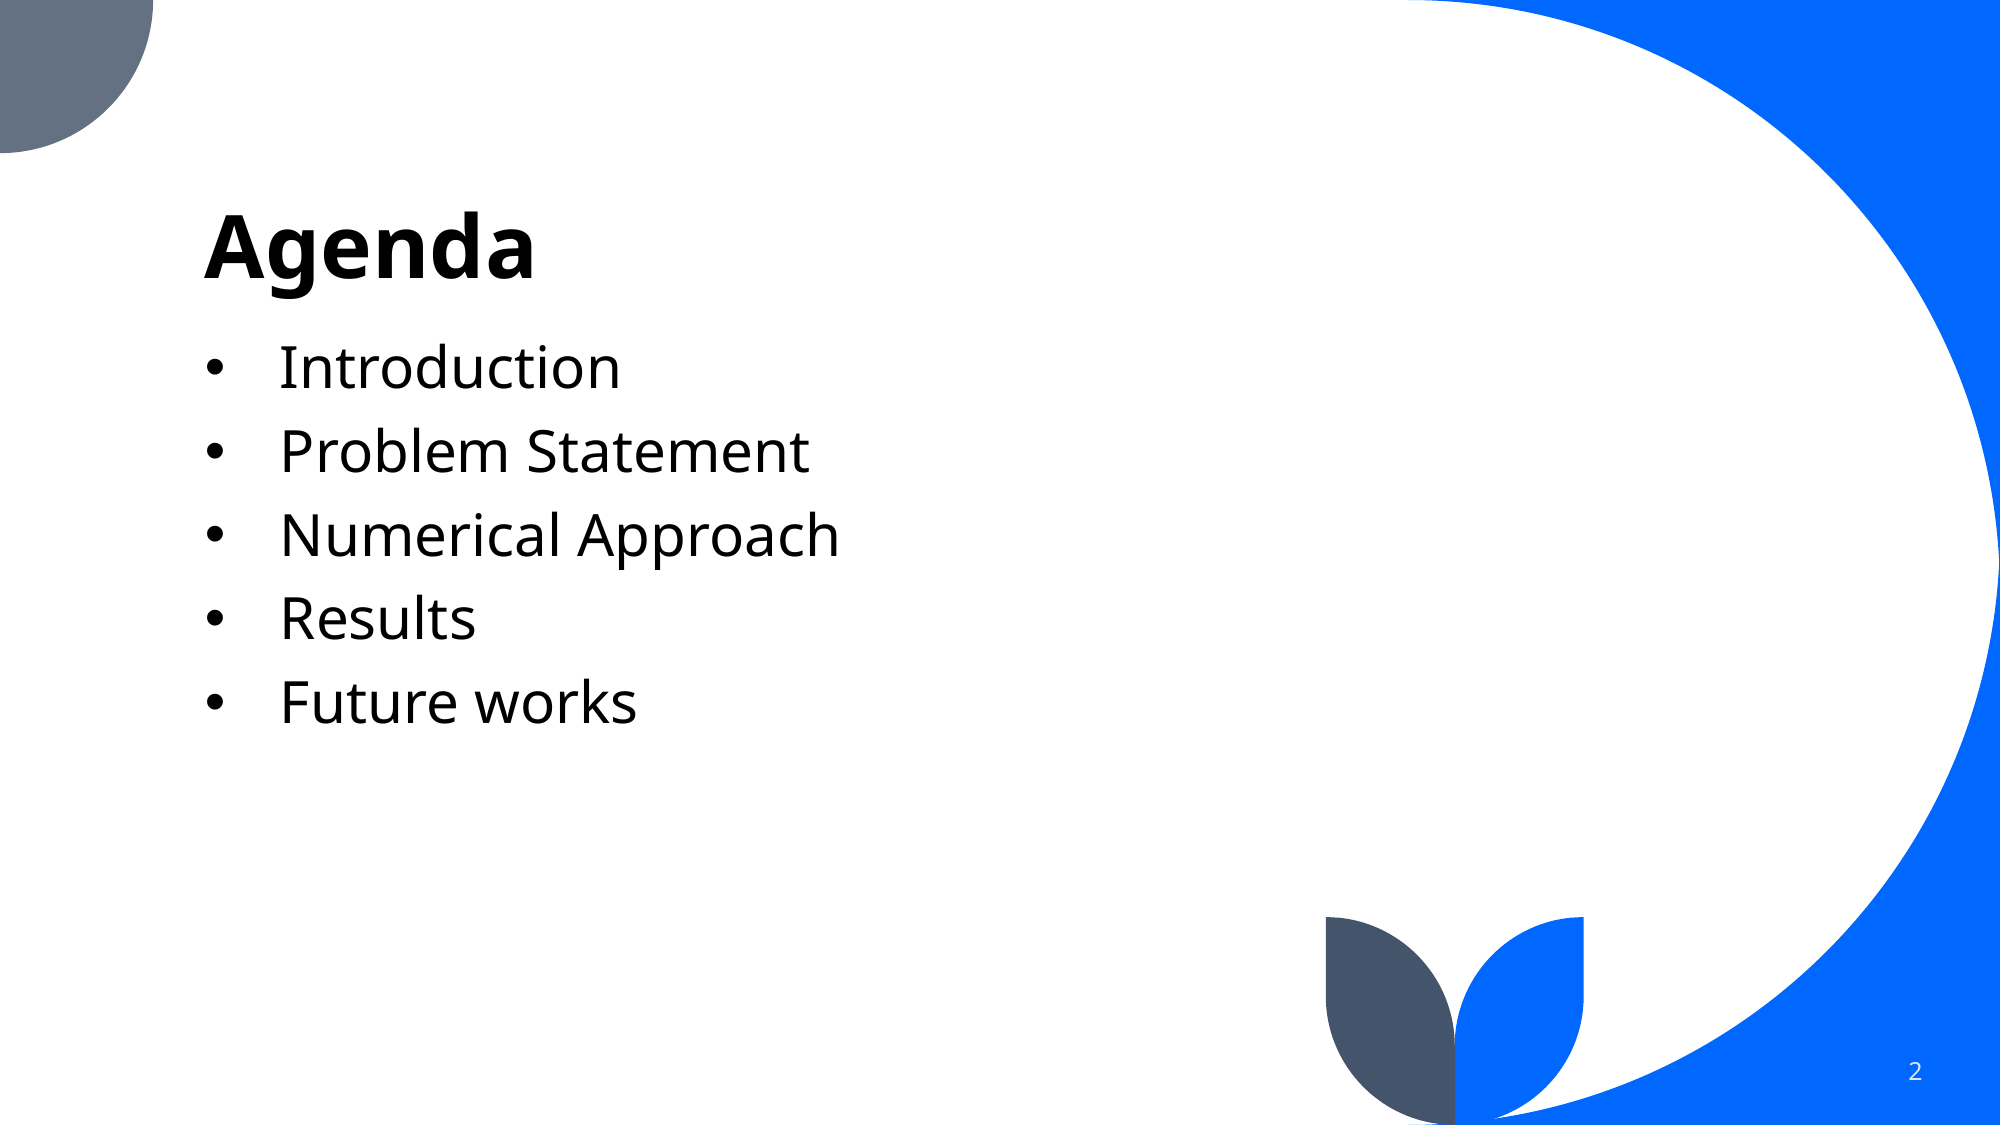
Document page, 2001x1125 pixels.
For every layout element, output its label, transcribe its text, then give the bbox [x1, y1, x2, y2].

list Introduction Problem Statement Numerical Approach Results Future works [190, 330, 1795, 884]
slide_number 2 [1665, 1042, 1938, 1103]
title Agenda [190, 16, 1795, 303]
